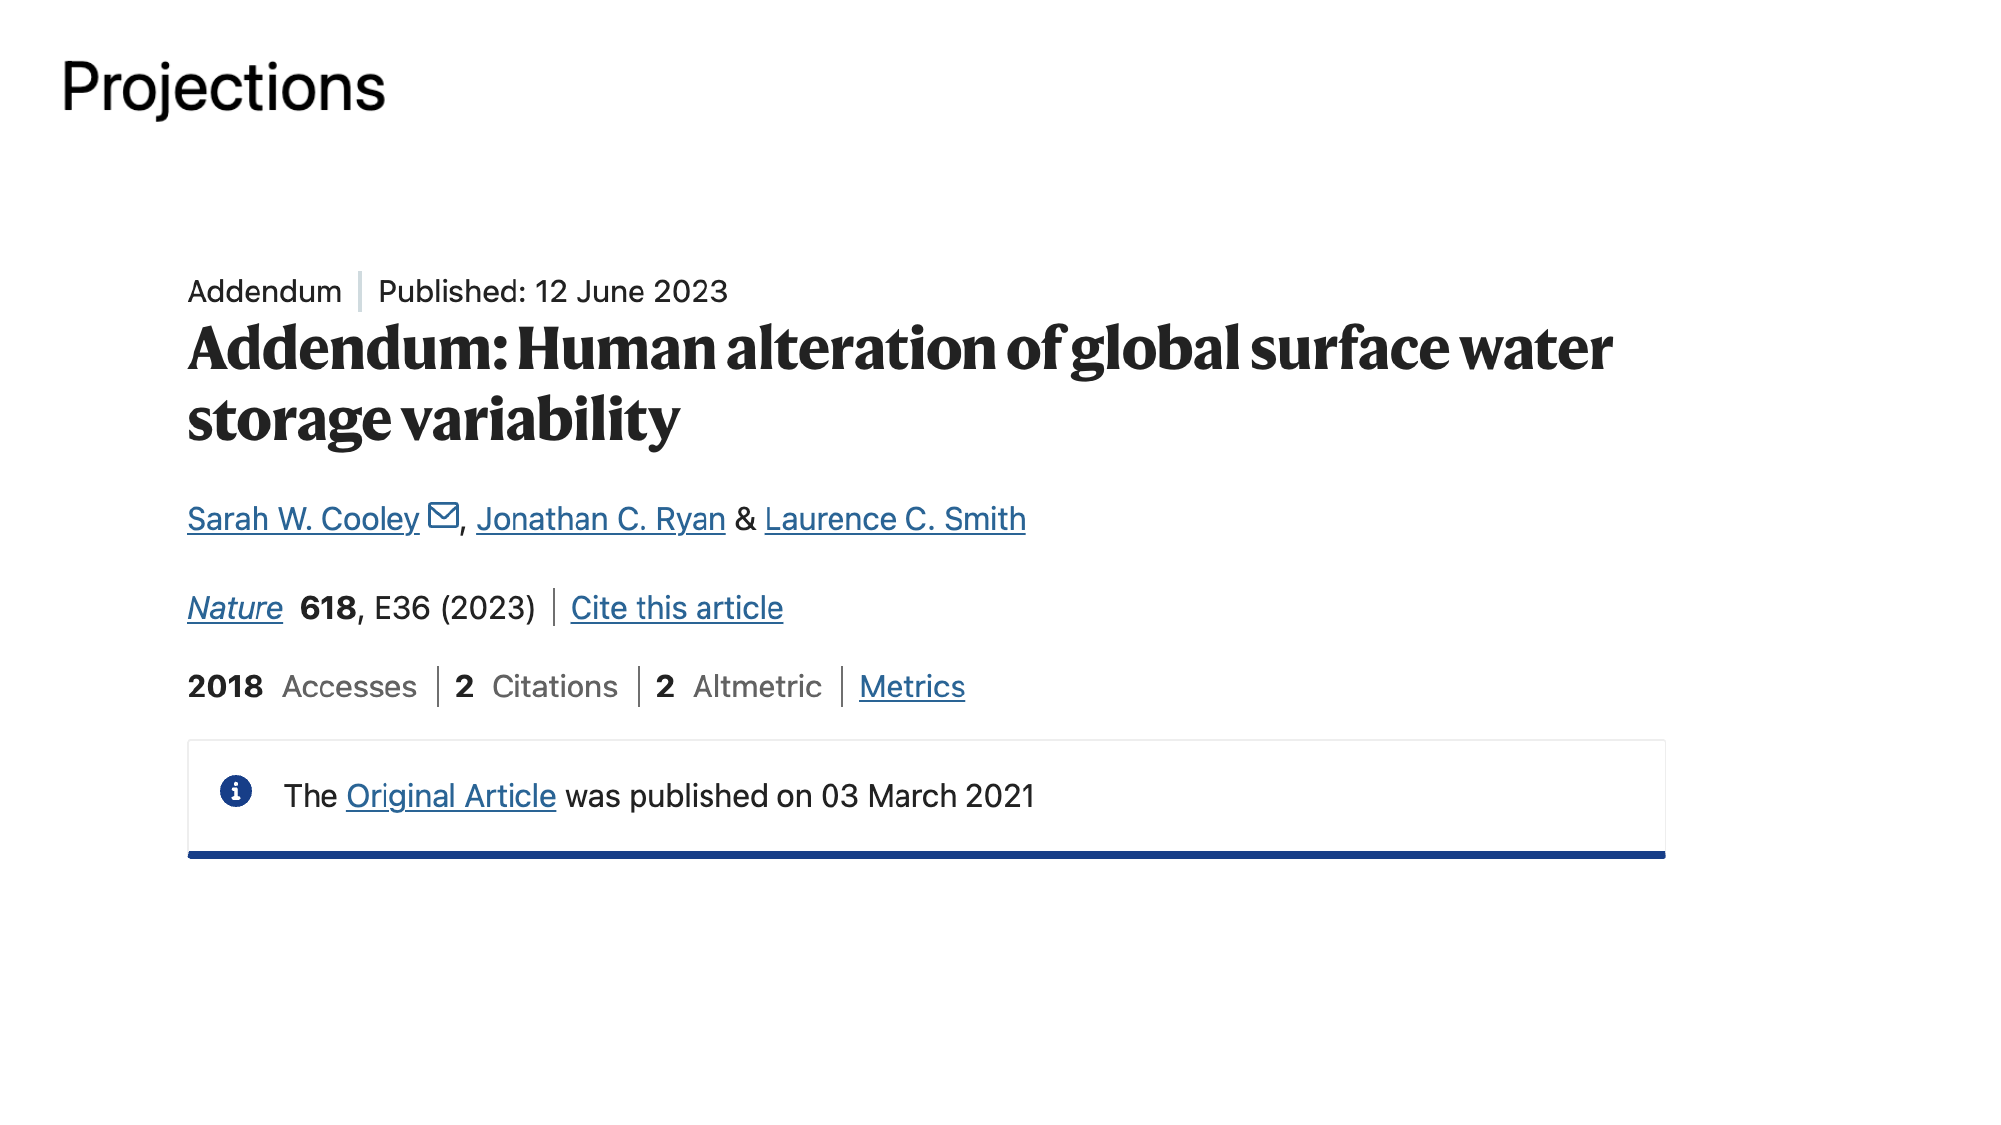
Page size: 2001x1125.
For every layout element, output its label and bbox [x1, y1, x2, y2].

picture [130, 231, 1729, 894]
picture [22, 0, 1837, 156]
